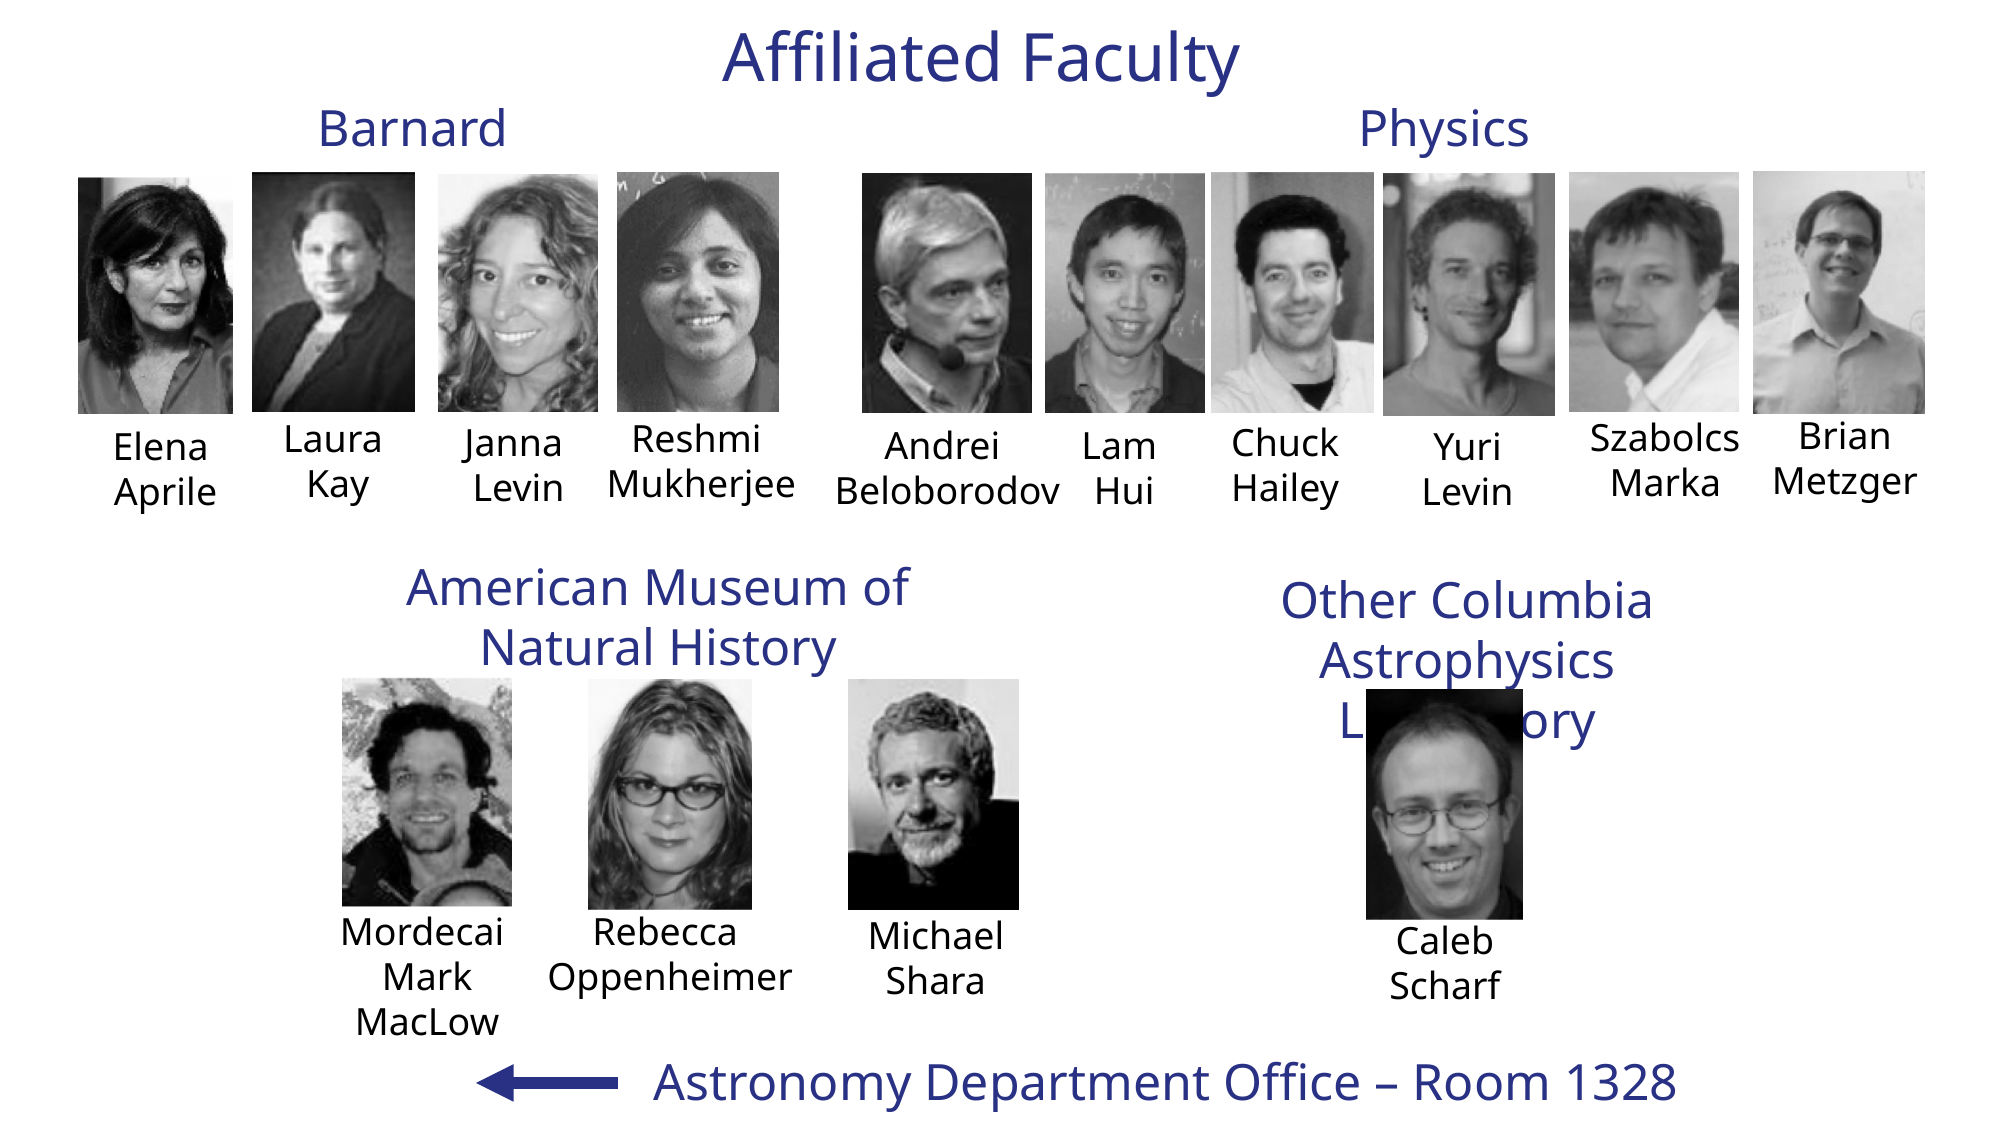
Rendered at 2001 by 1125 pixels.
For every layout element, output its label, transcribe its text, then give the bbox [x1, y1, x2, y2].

text_box Mordecai Mark MacLow [239, 901, 615, 1051]
picture [252, 172, 415, 412]
picture [437, 174, 598, 413]
text_box Szabolcs Marka [1477, 406, 1853, 511]
text_box Laura Kay [150, 407, 513, 513]
text_box Michael Shara [748, 904, 1124, 1010]
picture [848, 679, 1019, 910]
picture [1753, 171, 1925, 414]
picture [588, 679, 752, 910]
picture [1569, 172, 1739, 412]
picture [1211, 172, 1374, 413]
picture [617, 172, 779, 412]
text_box Andrei Beloborodov [759, 414, 1135, 520]
picture [342, 677, 512, 907]
text_box Astronomy Department Office – Room 1328 [639, 1043, 1701, 1119]
picture [862, 173, 1032, 413]
text_box Rebecca Oppenheimer [615, 910, 748, 1006]
picture [1045, 174, 1205, 413]
text_box Reshmi Mukherjee [513, 408, 889, 513]
text_box Barnard [224, 89, 602, 164]
picture [78, 177, 233, 414]
picture [1383, 173, 1555, 416]
picture [1366, 689, 1523, 920]
text_box Affiliated Faculty [451, 7, 1514, 103]
text_box Caleb Scharf [1257, 909, 1633, 1015]
text_box Elena Aprile [0, 415, 353, 521]
text_box Brian Metzger [1853, 404, 2000, 510]
text_box Chuck Hailey [1097, 412, 1473, 517]
text_box American Museum of Natural History [380, 548, 936, 683]
text_box Physics [1166, 89, 1723, 164]
text_box Yuri Levin [1280, 416, 1656, 521]
text_box Other Columbia Astrophysics Laboratory [1189, 561, 1746, 757]
